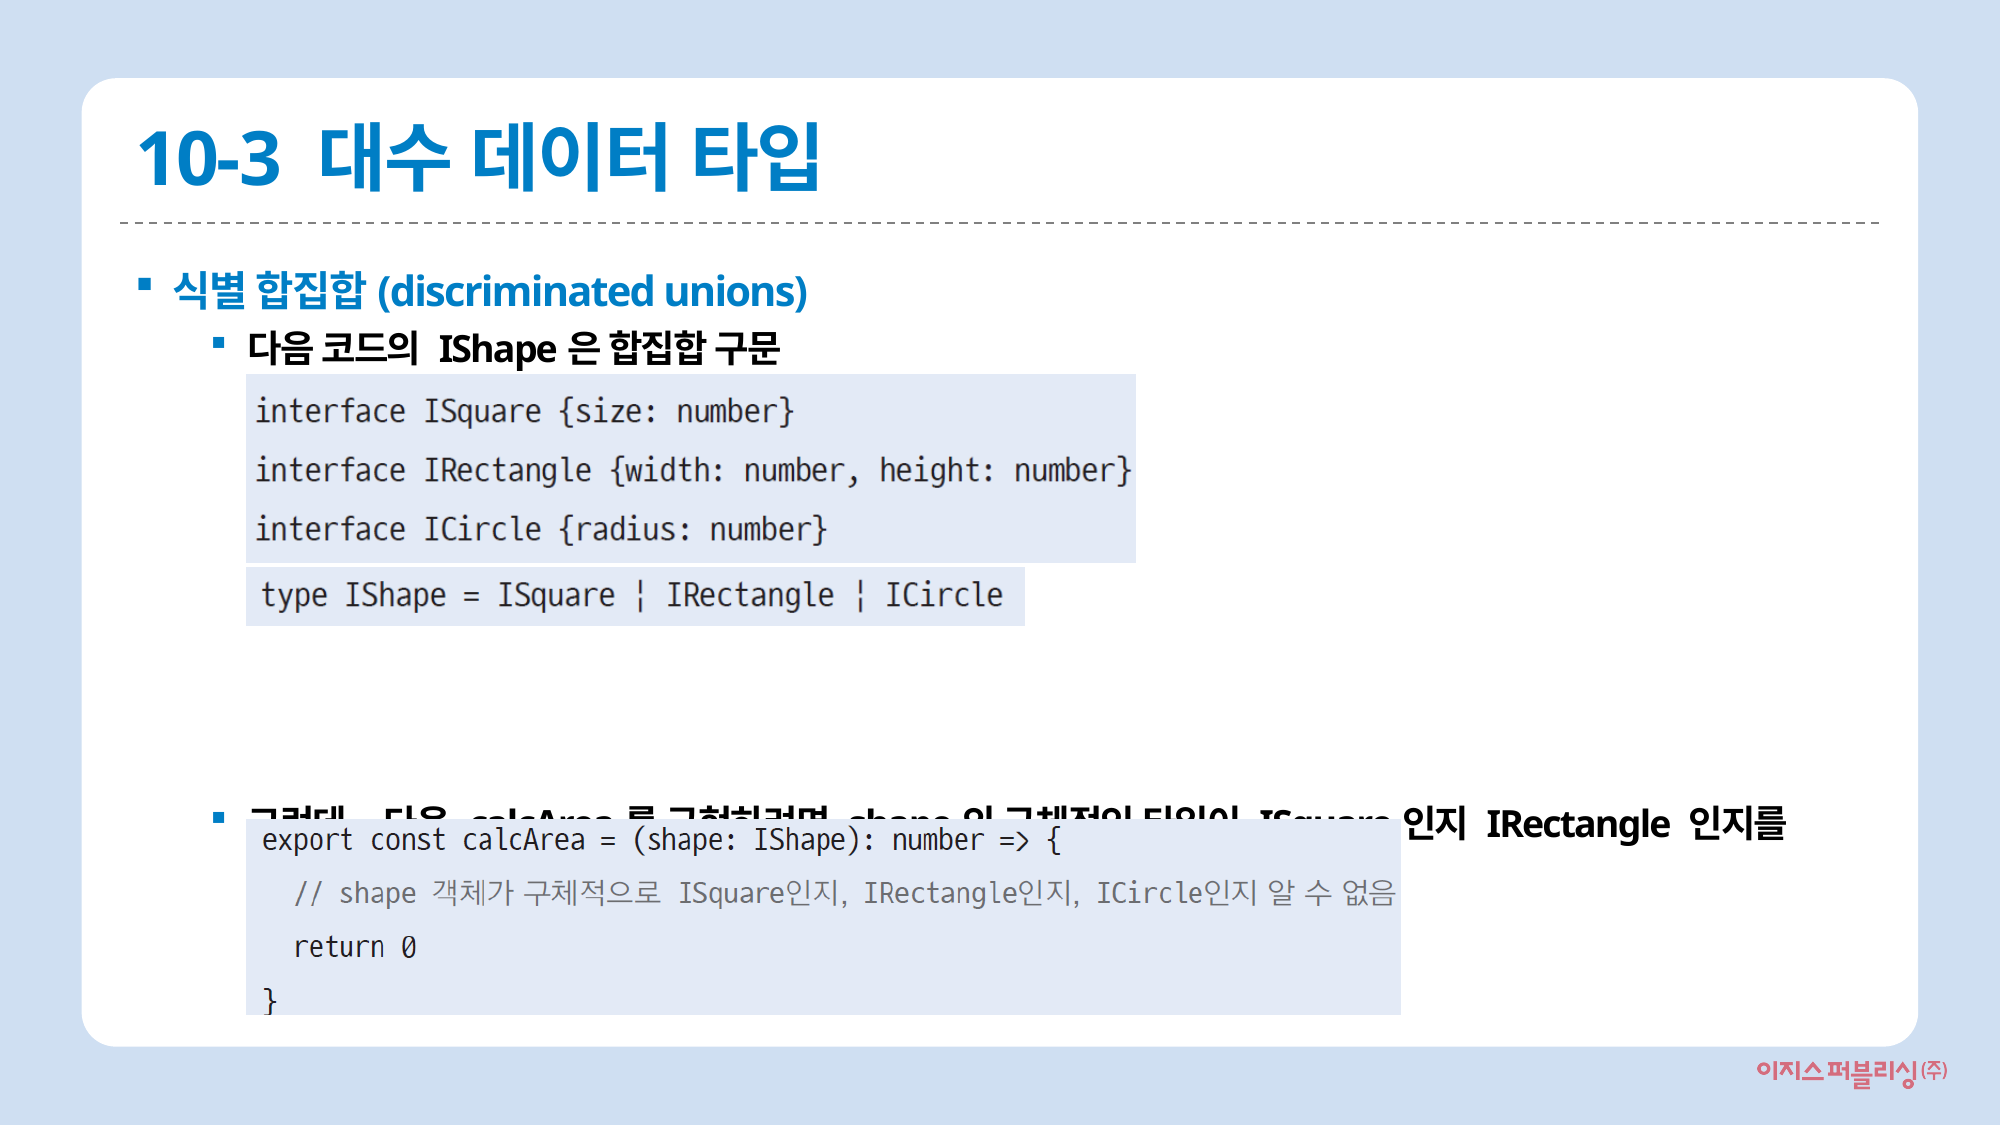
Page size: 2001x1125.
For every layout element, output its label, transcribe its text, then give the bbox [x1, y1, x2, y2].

picture [246, 374, 1136, 563]
picture [246, 567, 1025, 626]
picture [246, 819, 1401, 1015]
title 10-3 대수 데이터 타입 [120, 109, 1880, 209]
list 식별 합집합(discriminated unions) 다음 코드의 IShape은 합집합 구문 그런데, 다음 calcArea를 구현하려면 shape의 구체적인 타입이 ISquare인지 IRectangle 인지를 구분할 방법이 없다는 문제가 있음 [120, 257, 1865, 1009]
